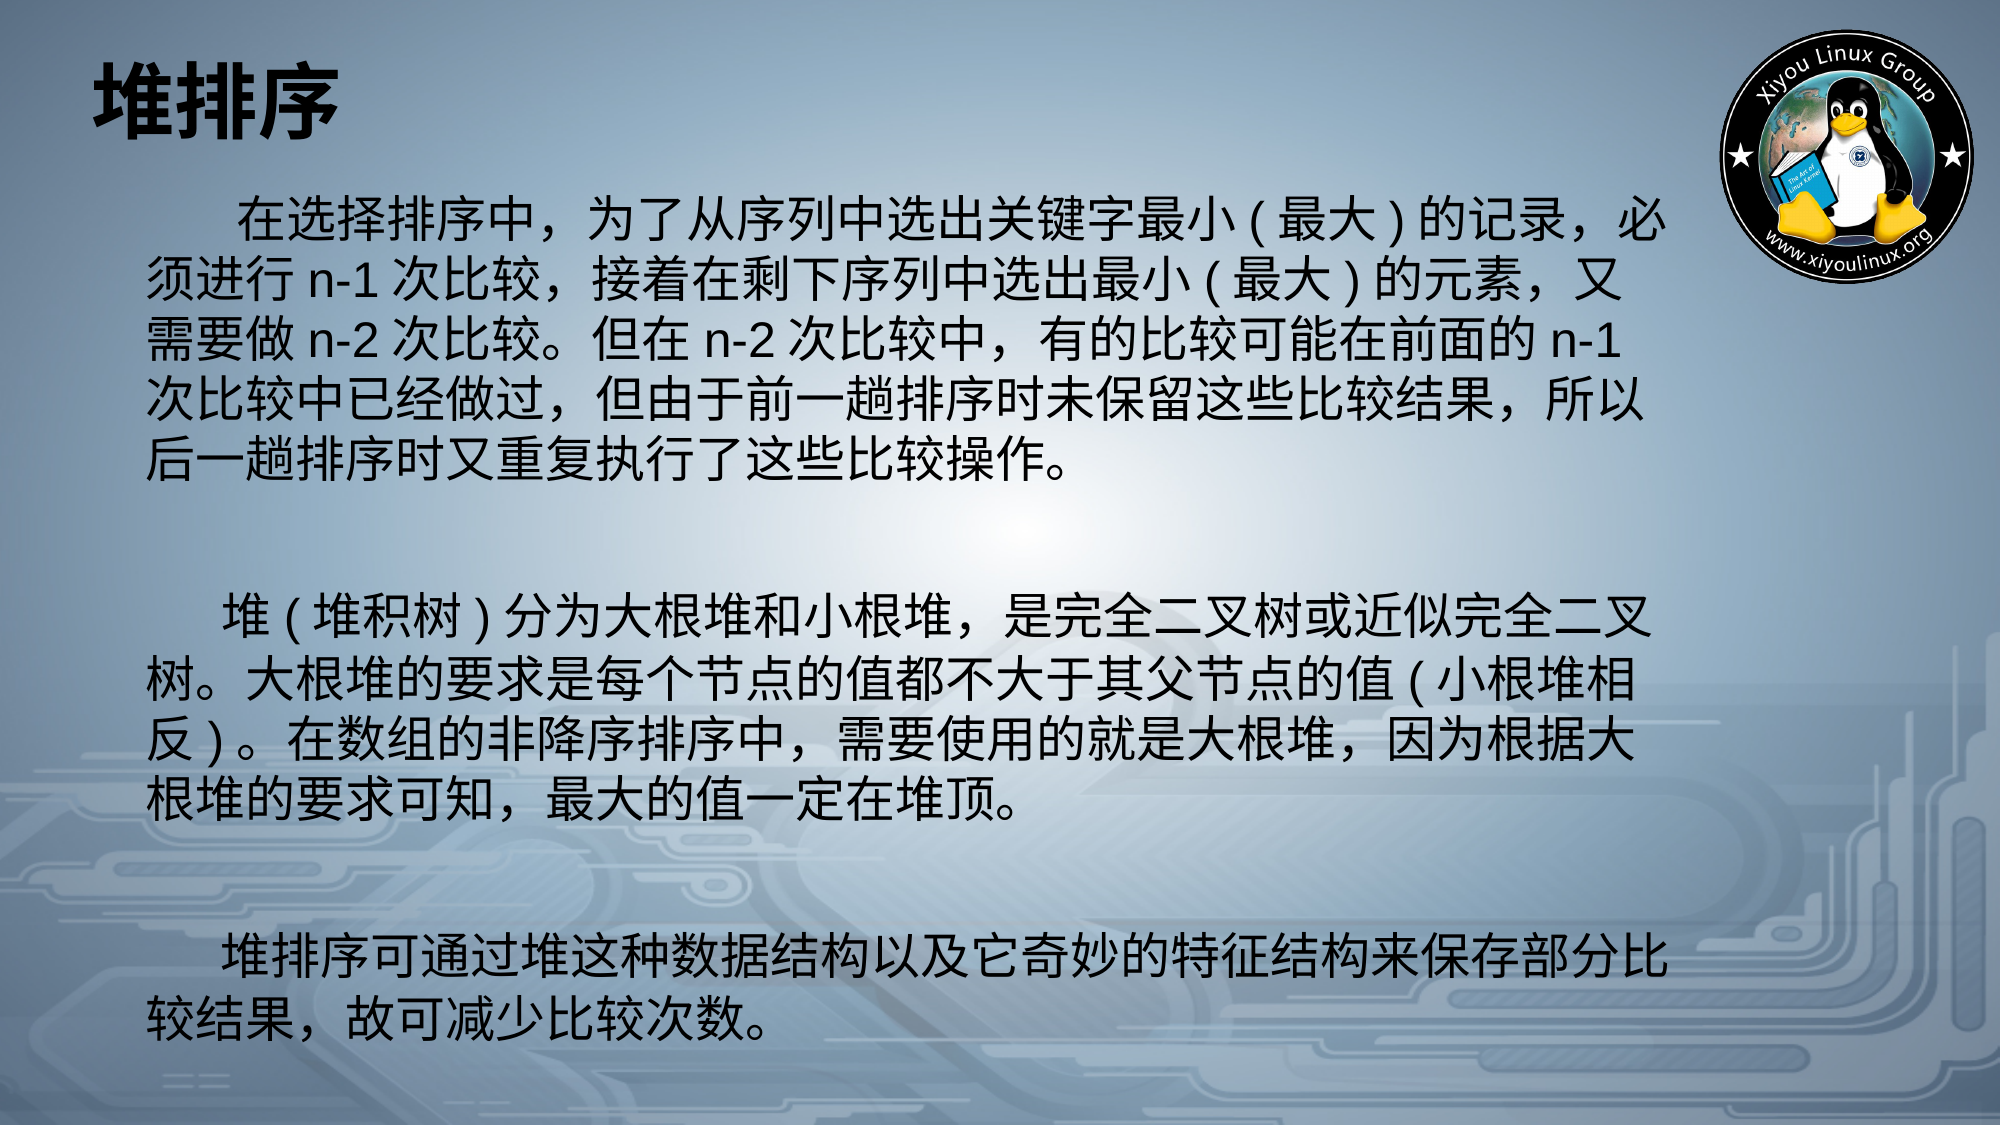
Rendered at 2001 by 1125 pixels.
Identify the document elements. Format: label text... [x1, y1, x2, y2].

subtitle [1000, 700, 2000, 902]
text_box 堆排序 [50, 41, 567, 202]
picture [0, 0, 2000, 1125]
title 在选择排序中，为了从序列中选出关键字最小(最大)的记录，必须进行n-1次比较，接着在剩下序列中选出最小(最大)的元素，又需要做n-2次比较。但在n-2次比较中，有的比较可能在前面的n-1次比较中已经做过，但由于前一趟排序时未保留这些比较结果，所以后一趟排序时又重复执行了这些比较操作。 堆(堆积树)分为大根堆和小根堆，是完全二叉树或近似完全二叉树。大根堆的要求是每个节点的值都不大于其父节点的值(小根堆相反)。在数组的非降序排序中，需要使用的就是大根堆，因为根据大根堆的要求可知，最大的值一定在堆顶。 堆排序可通过堆这种数据结构以及它奇妙的特征结构来保存部分比较结果，故可减少比较次数。 [130, 124, 1687, 1066]
